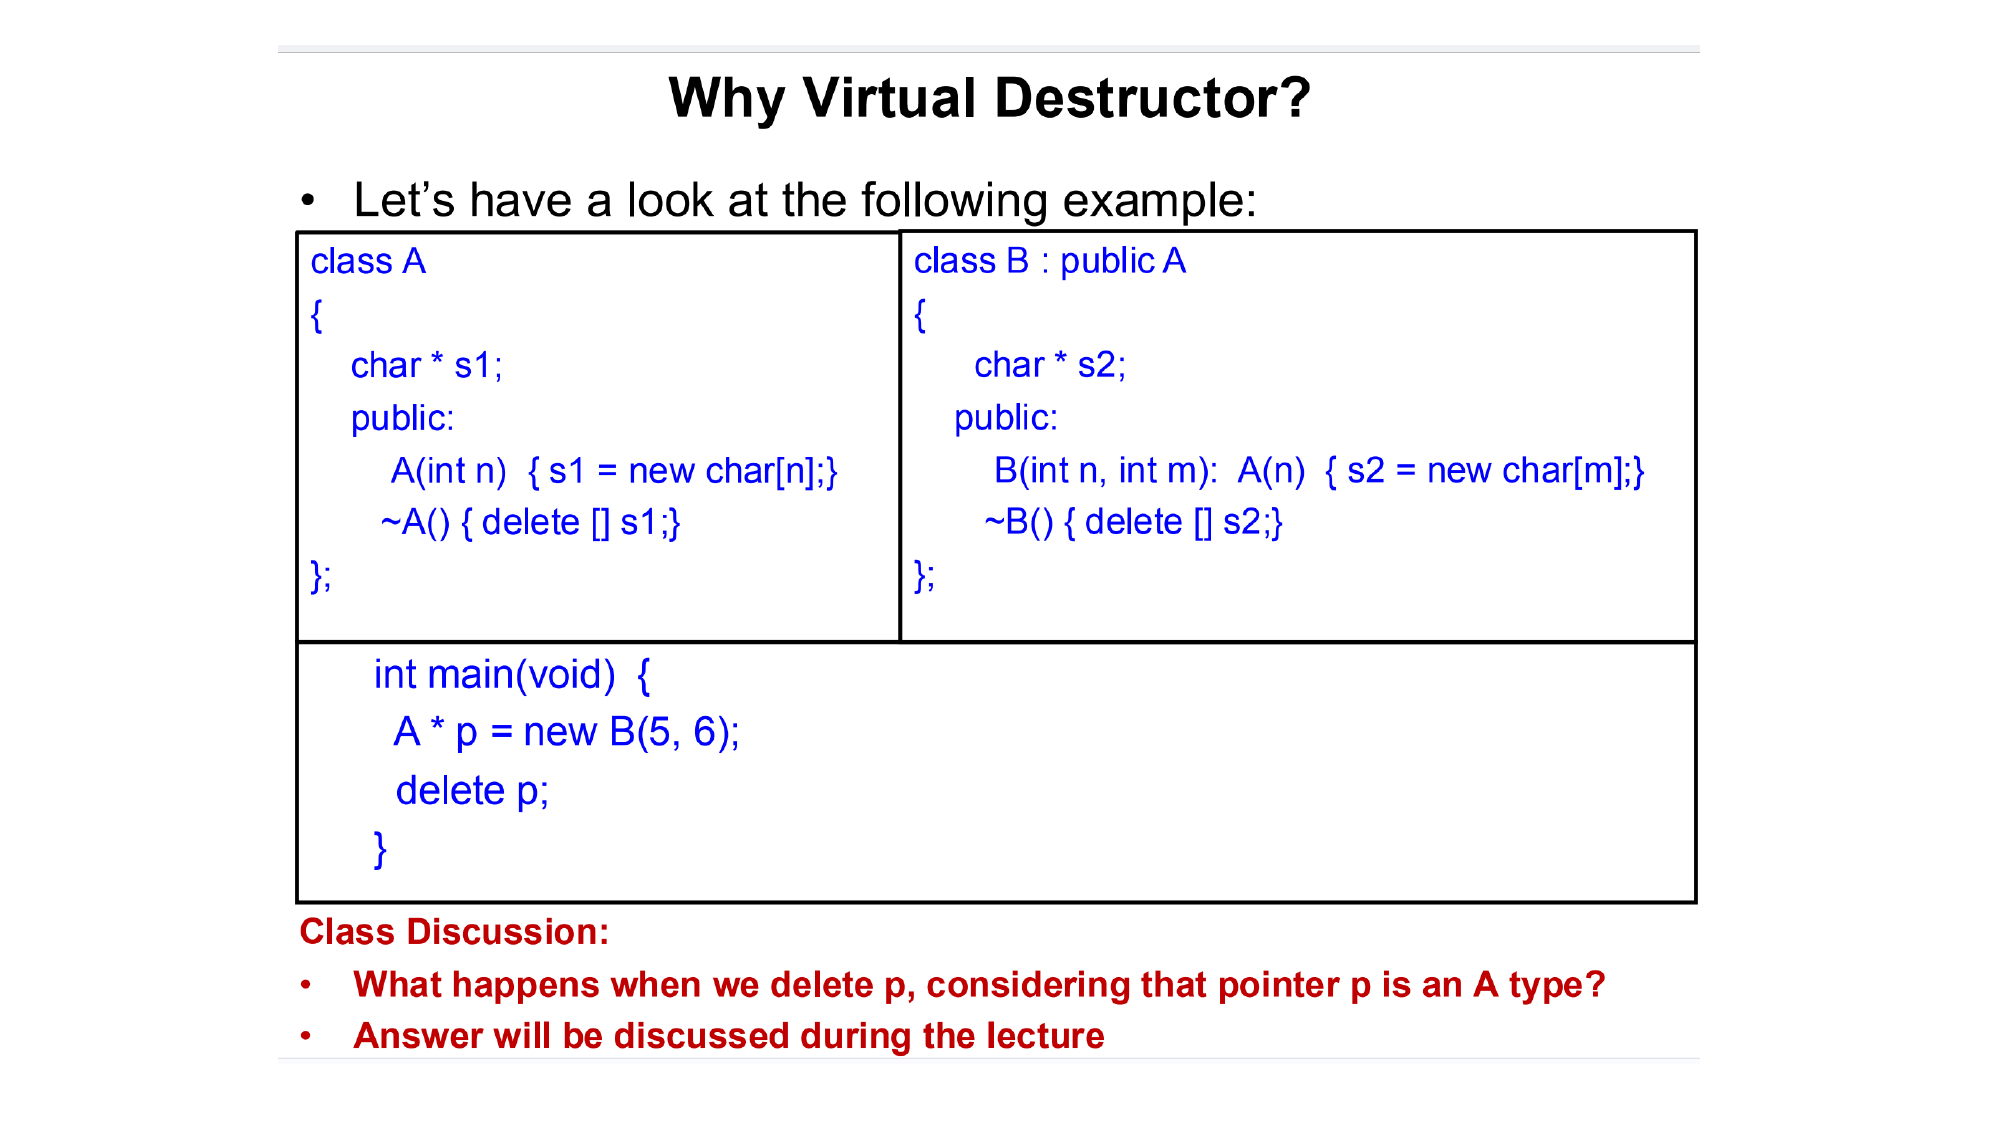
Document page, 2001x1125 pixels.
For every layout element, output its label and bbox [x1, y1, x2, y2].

picture [277, 45, 1701, 1065]
